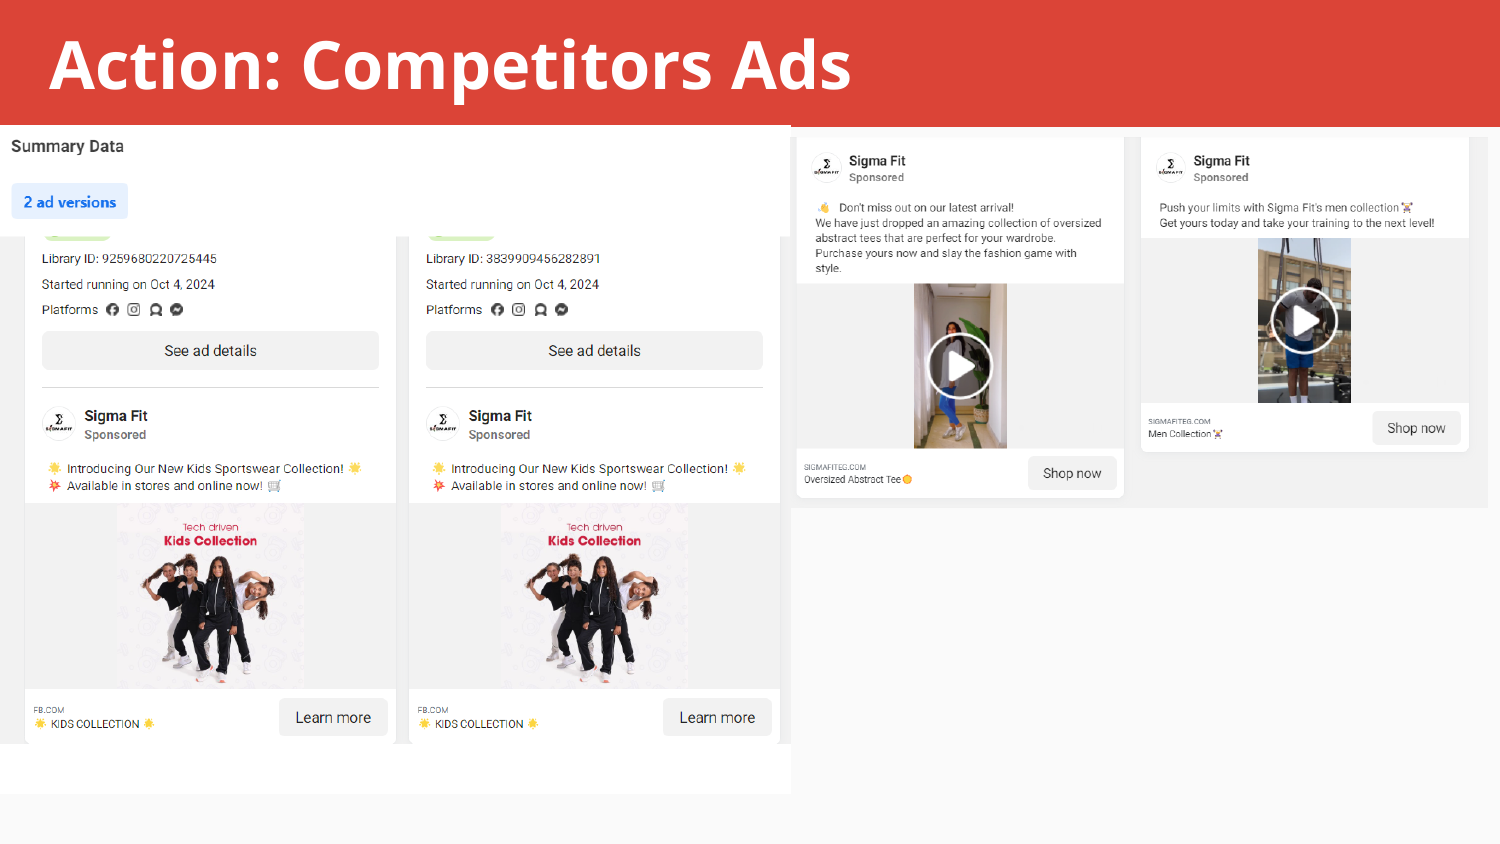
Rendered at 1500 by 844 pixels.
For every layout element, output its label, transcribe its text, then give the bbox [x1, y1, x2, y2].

picture [0, 125, 1488, 794]
title Action: Competitors Ads [0, 0, 1500, 126]
